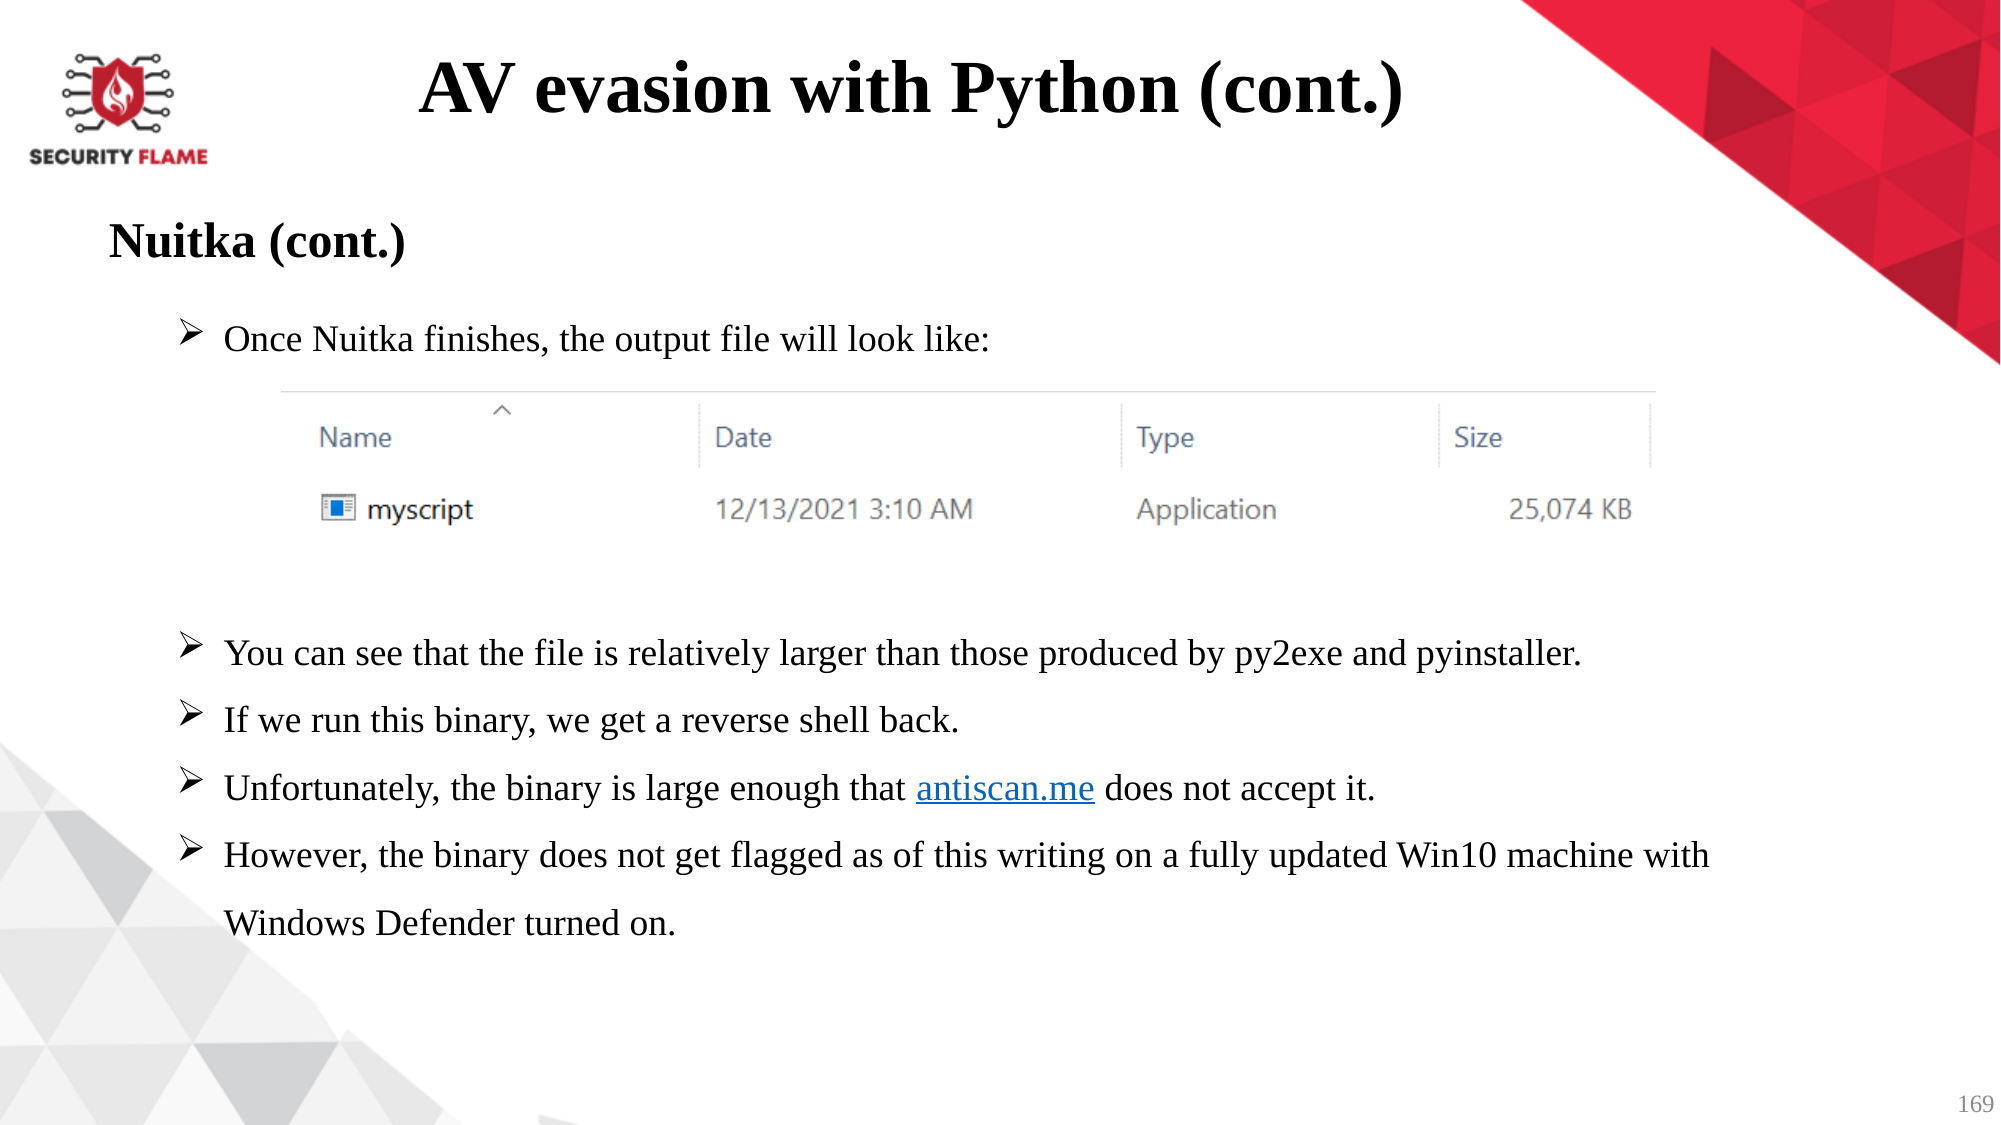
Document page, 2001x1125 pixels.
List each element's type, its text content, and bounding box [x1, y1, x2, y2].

text_box Nuitka (cont.) [94, 199, 1796, 275]
text_box AV evasion with Python (cont.) [403, 30, 1445, 199]
text_box Once Nuitka finishes, the output file will look like: [161, 306, 1059, 367]
picture [0, 0, 2001, 1125]
text_box You can see that the file is relatively larger than those produced by py2exe and pyinstaller. If we run this binary, we get a reverse shell back. Unfortunately, the binary is large enough that antiscan.me does not accept it. However, the binary does not get flagged as of this writing on a fully updated Win10 machine with Windows Defender turned on. [161, 597, 1767, 950]
slide_number 169 [1908, 1072, 2000, 1125]
